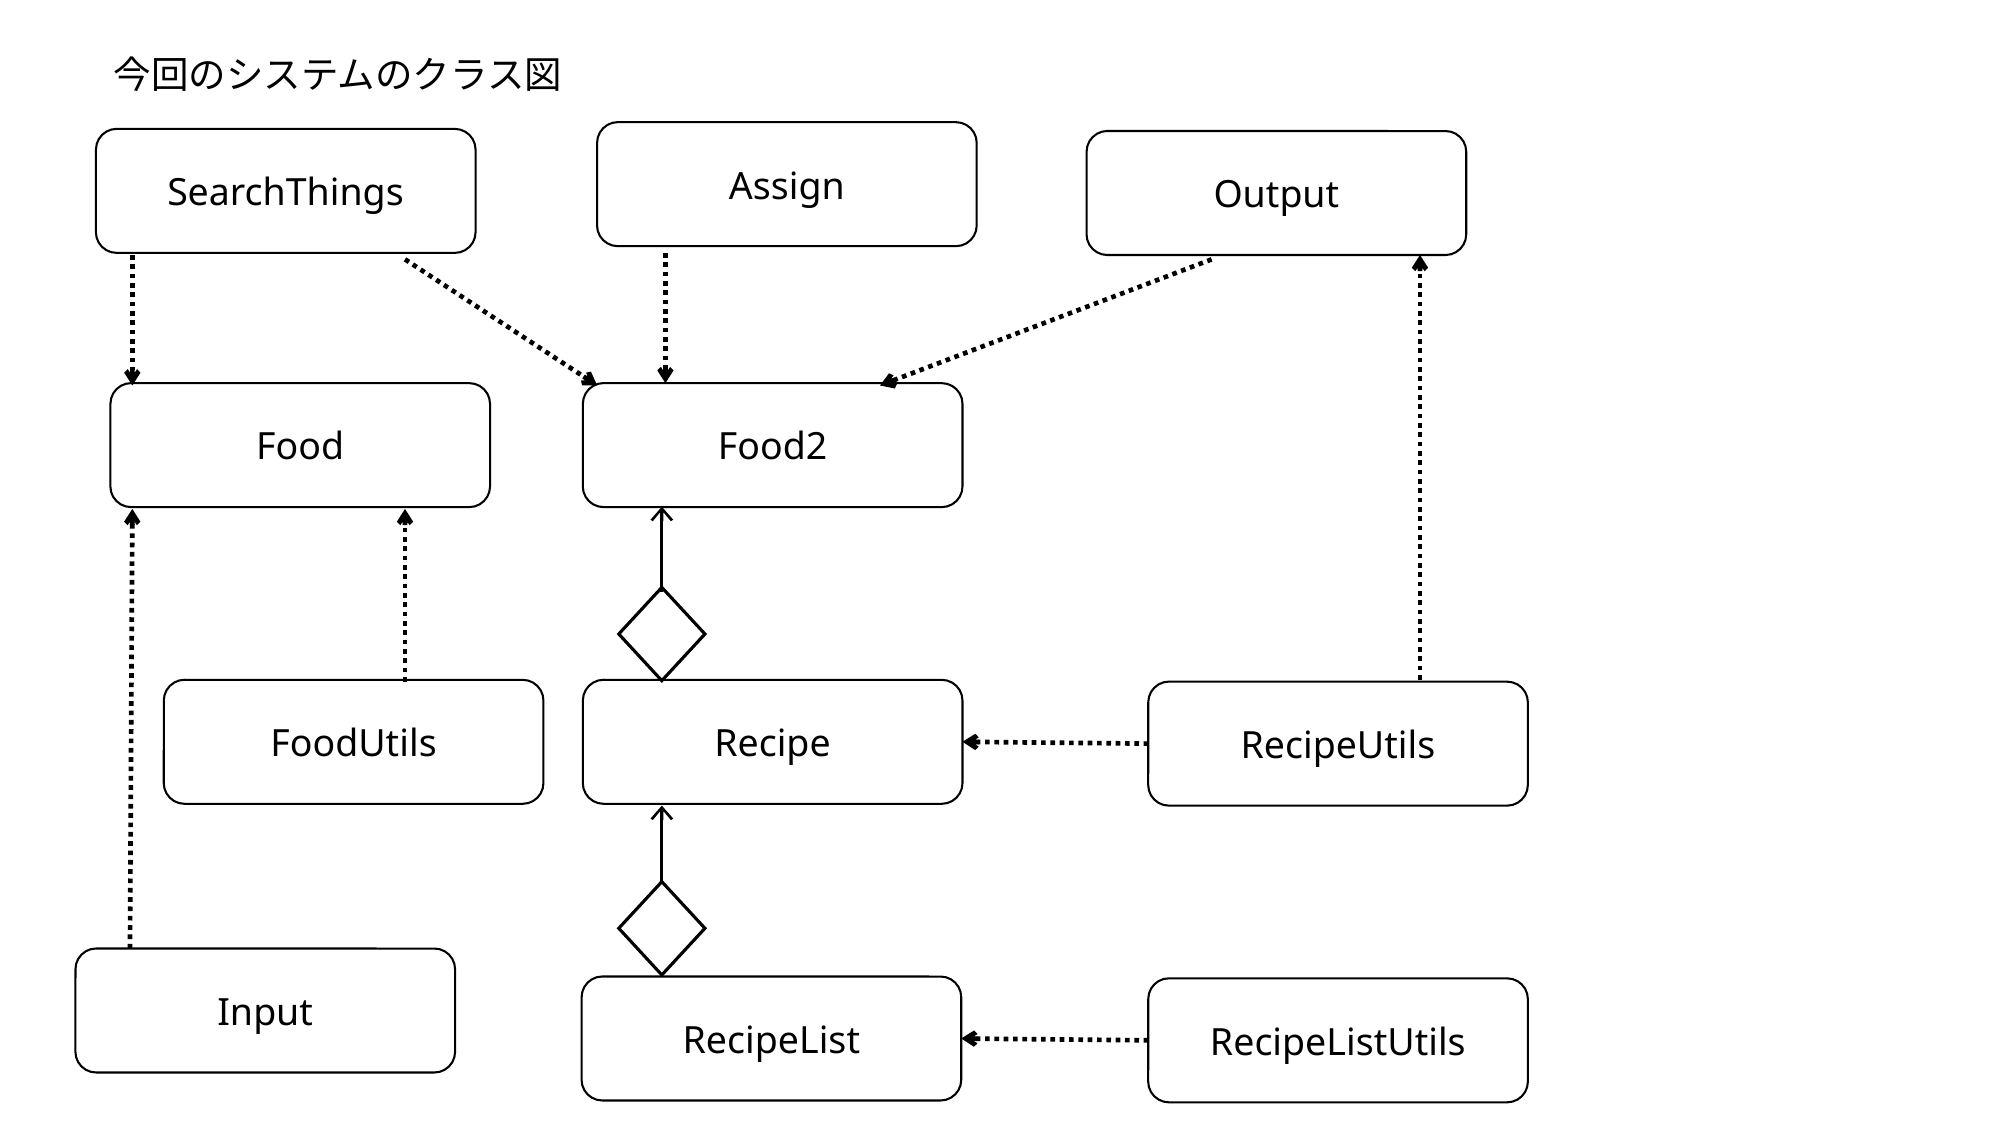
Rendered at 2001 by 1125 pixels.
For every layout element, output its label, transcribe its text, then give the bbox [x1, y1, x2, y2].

text_box FoodUtils [162, 678, 545, 805]
text_box Recipe [581, 678, 964, 805]
text_box 今回のシステムのクラス図 [99, 43, 578, 103]
text_box Output [1085, 129, 1468, 257]
text_box [617, 587, 707, 683]
text_box SearchThings [94, 127, 477, 254]
text_box RecipeUtils [1147, 680, 1529, 807]
text_box RecipeList [580, 975, 963, 1102]
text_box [129, 508, 133, 949]
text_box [879, 259, 1212, 386]
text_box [404, 259, 598, 386]
text_box Input [74, 947, 457, 1074]
text_box Assign [596, 121, 978, 248]
text_box Food [109, 382, 492, 509]
text_box Food2 [581, 382, 964, 509]
text_box RecipeListUtils [1147, 977, 1529, 1104]
text_box [617, 881, 707, 977]
